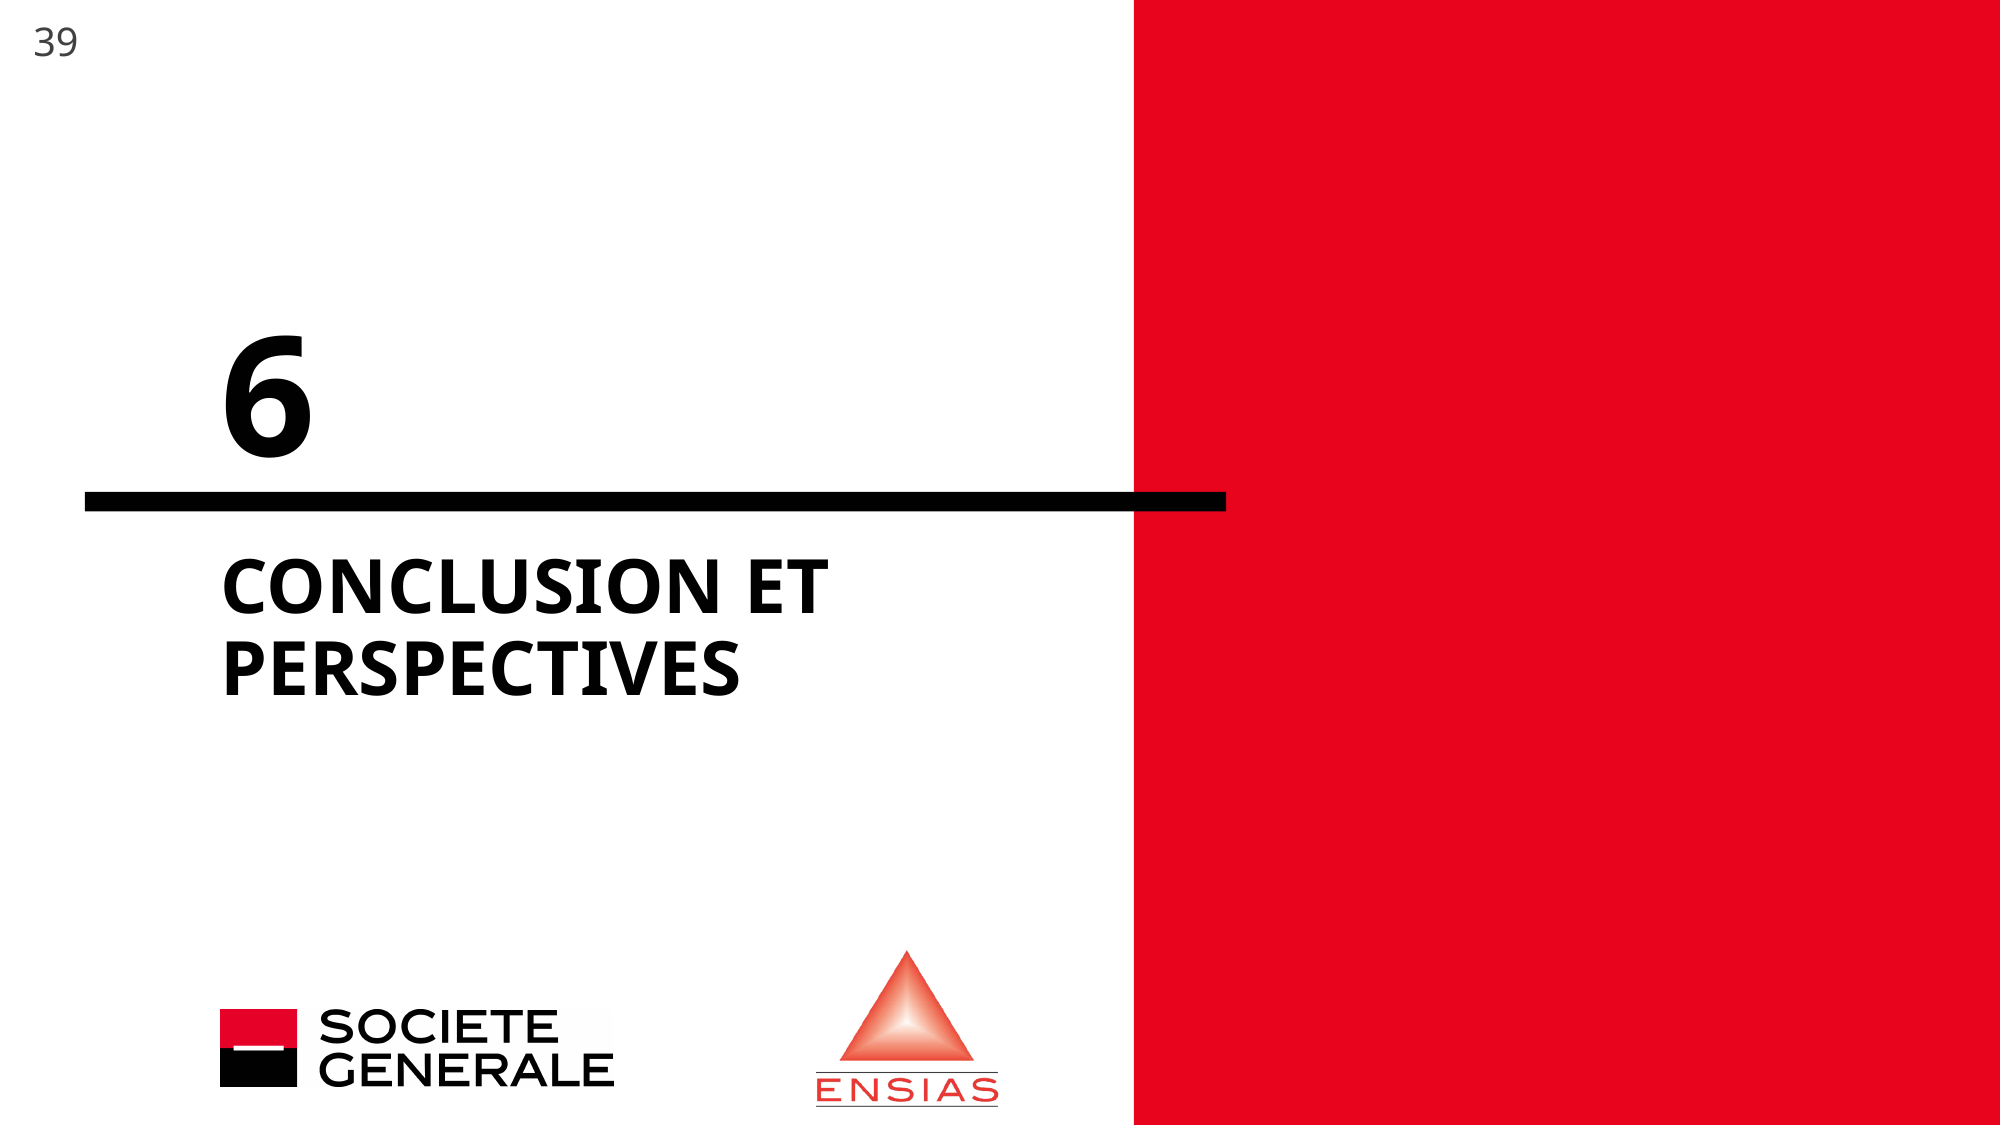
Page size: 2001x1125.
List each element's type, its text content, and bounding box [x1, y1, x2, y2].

list 6 [219, 289, 342, 491]
title Conclusion et perspectives [219, 548, 1127, 783]
slide_number 39 [7, 11, 105, 76]
picture [220, 1009, 614, 1087]
picture [812, 949, 1001, 1109]
